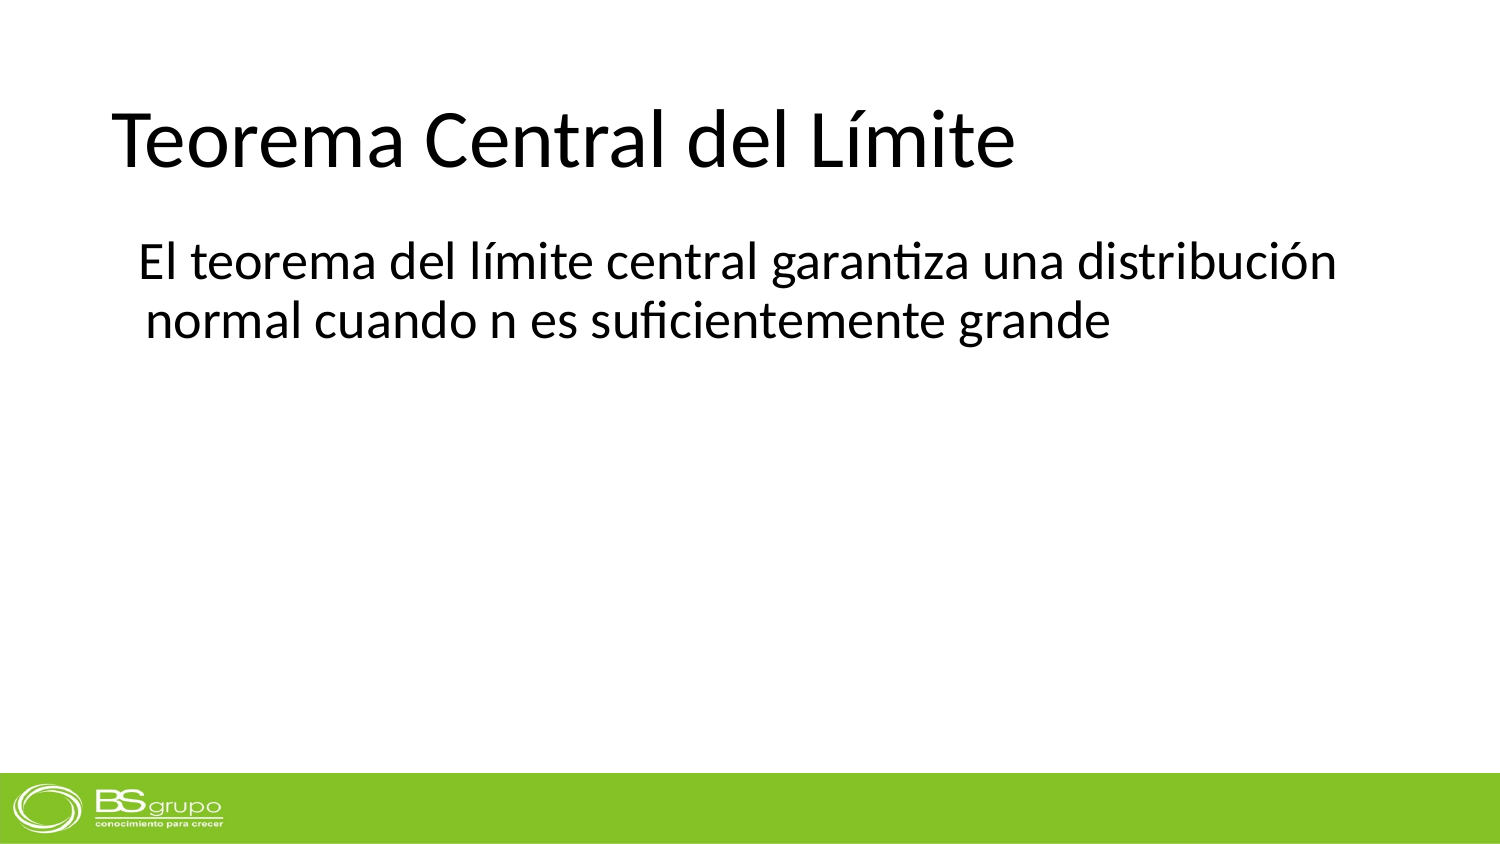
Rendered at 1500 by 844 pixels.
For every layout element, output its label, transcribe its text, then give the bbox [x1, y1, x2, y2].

picture [0, 773, 1500, 844]
list El teorema del límite central garantiza una distribución normal cuando n es suficientemente grande [103, 224, 1397, 760]
title Teorema Central del Límite [103, 44, 1397, 208]
